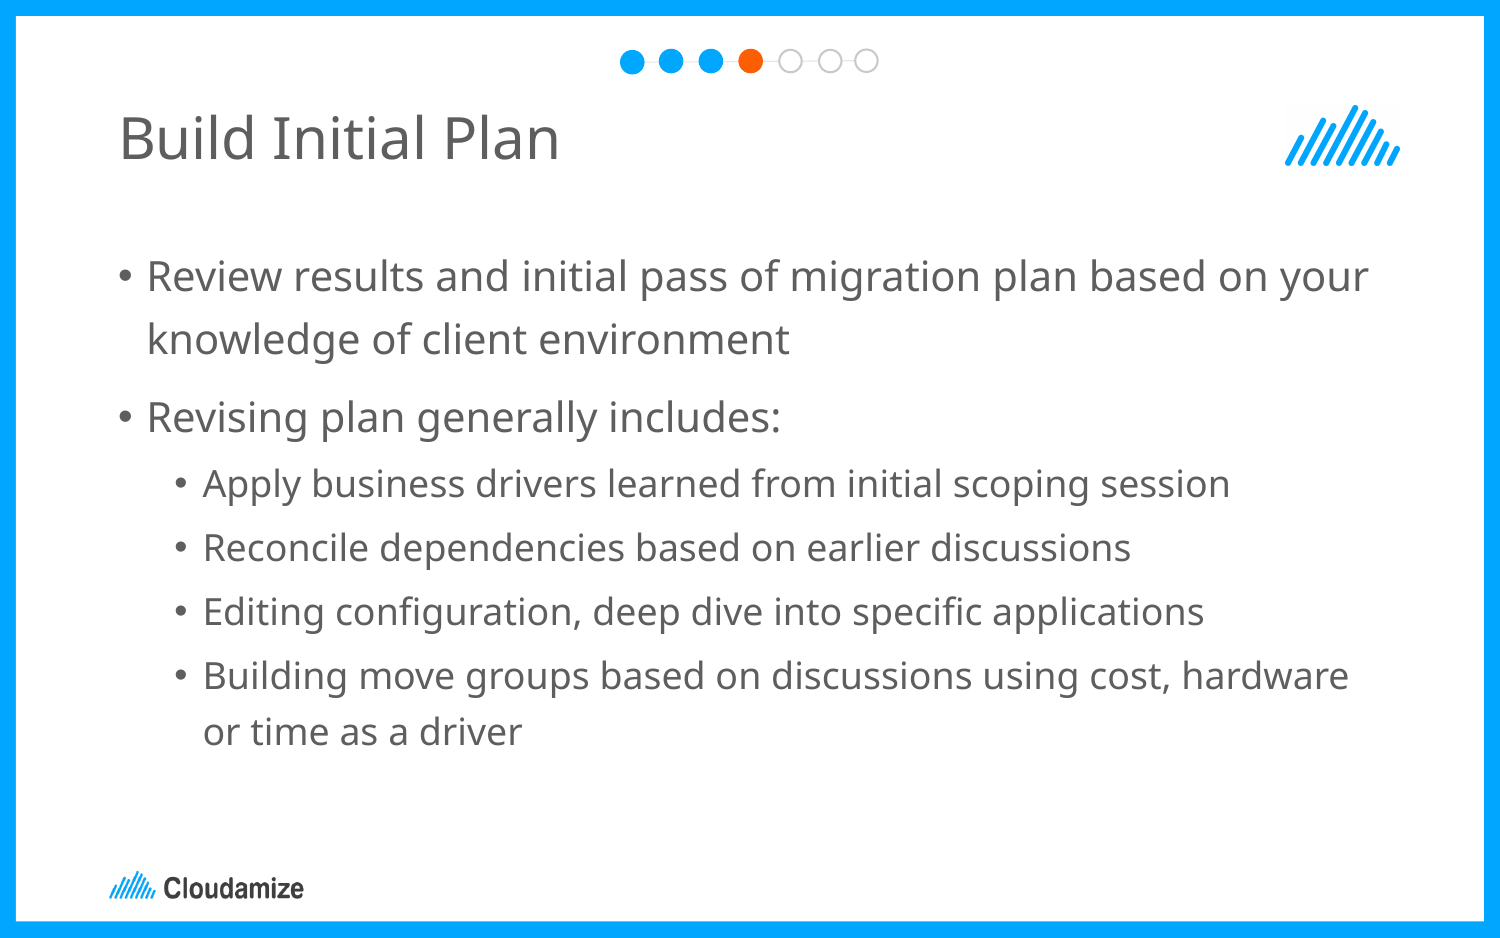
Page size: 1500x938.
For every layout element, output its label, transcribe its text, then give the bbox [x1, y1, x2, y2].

title Build Initial Plan [103, 49, 1258, 230]
picture [1285, 105, 1400, 166]
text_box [620, 49, 878, 74]
list Review results and initial pass of migration plan based on your knowledge of client environment Revising plan generally includes: Apply business drivers learned from initial scoping session Reconcile dependencies based on earlier discussions Editing configuration, deep dive into specific applications Building move groups based on discussions using cost, hardware or time as a driver [103, 230, 1397, 825]
